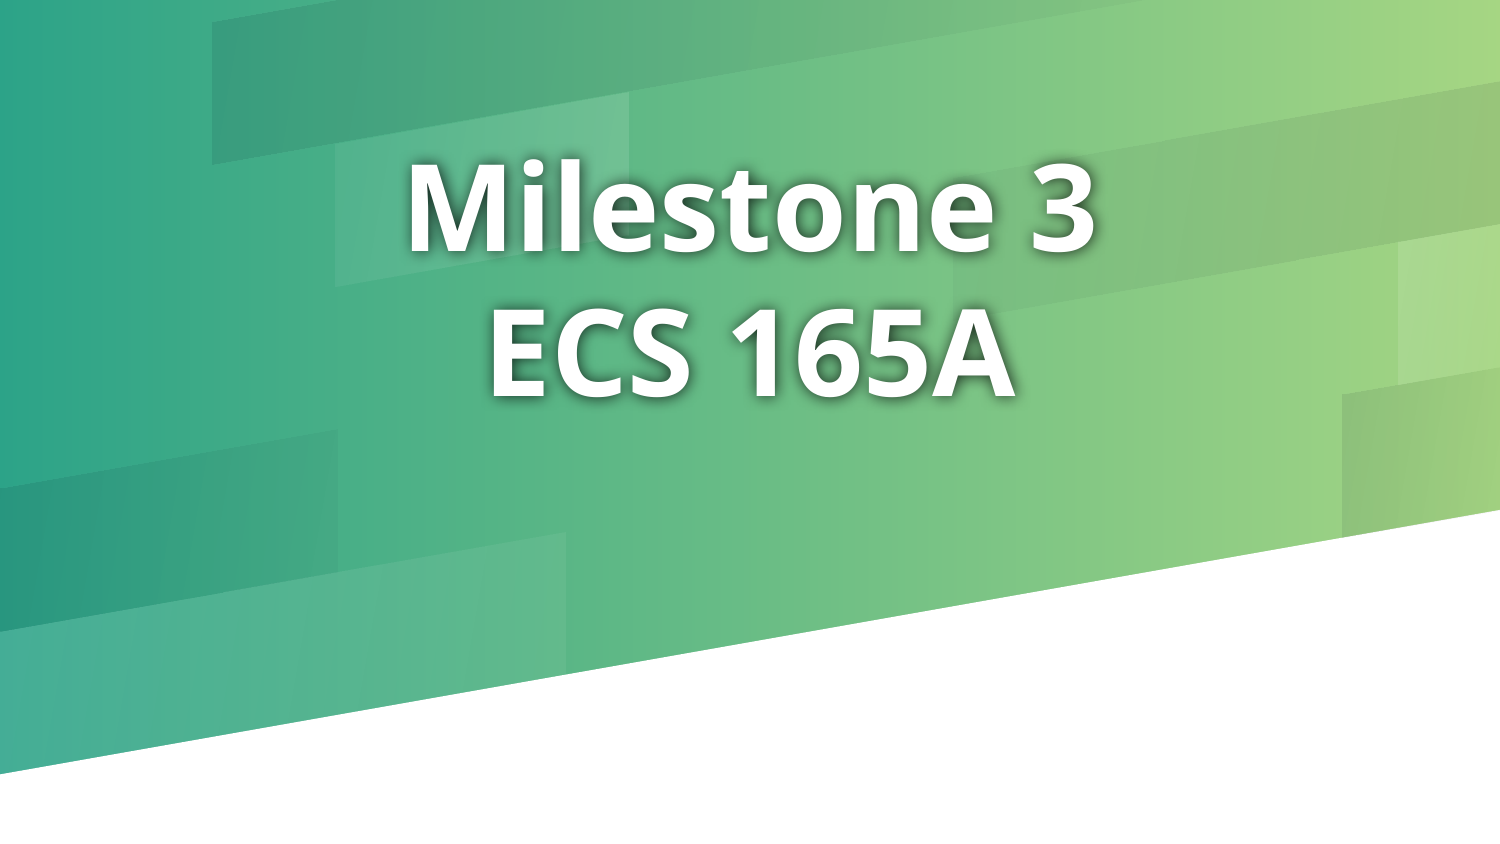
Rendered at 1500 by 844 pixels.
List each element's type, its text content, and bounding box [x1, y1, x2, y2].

title Milestone 3 ECS 165A [300, 131, 1200, 654]
